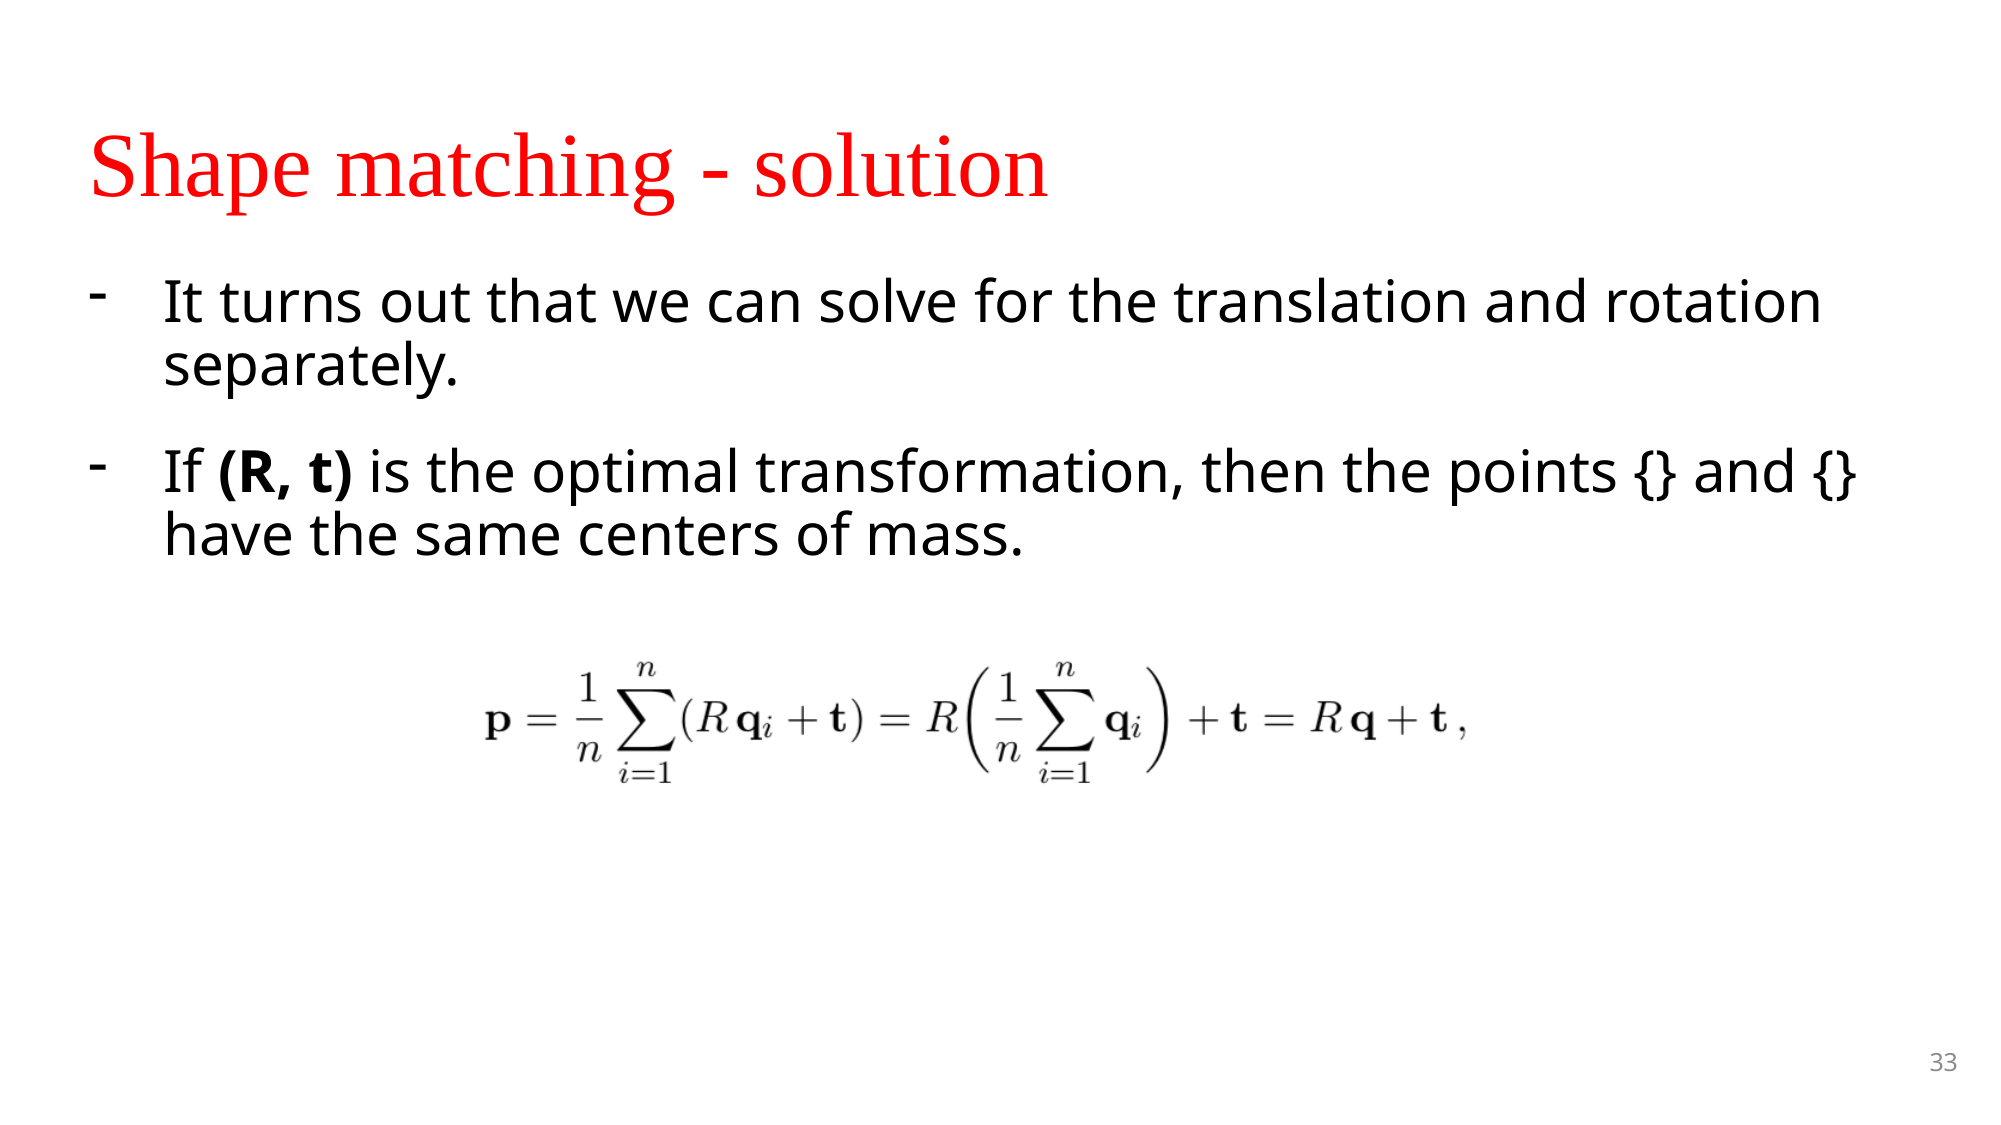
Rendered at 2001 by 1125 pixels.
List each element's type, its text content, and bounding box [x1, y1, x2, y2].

title Shape matching - solution [68, 97, 1932, 223]
picture [446, 633, 1552, 813]
slide_number 33 [1853, 1019, 1974, 1106]
